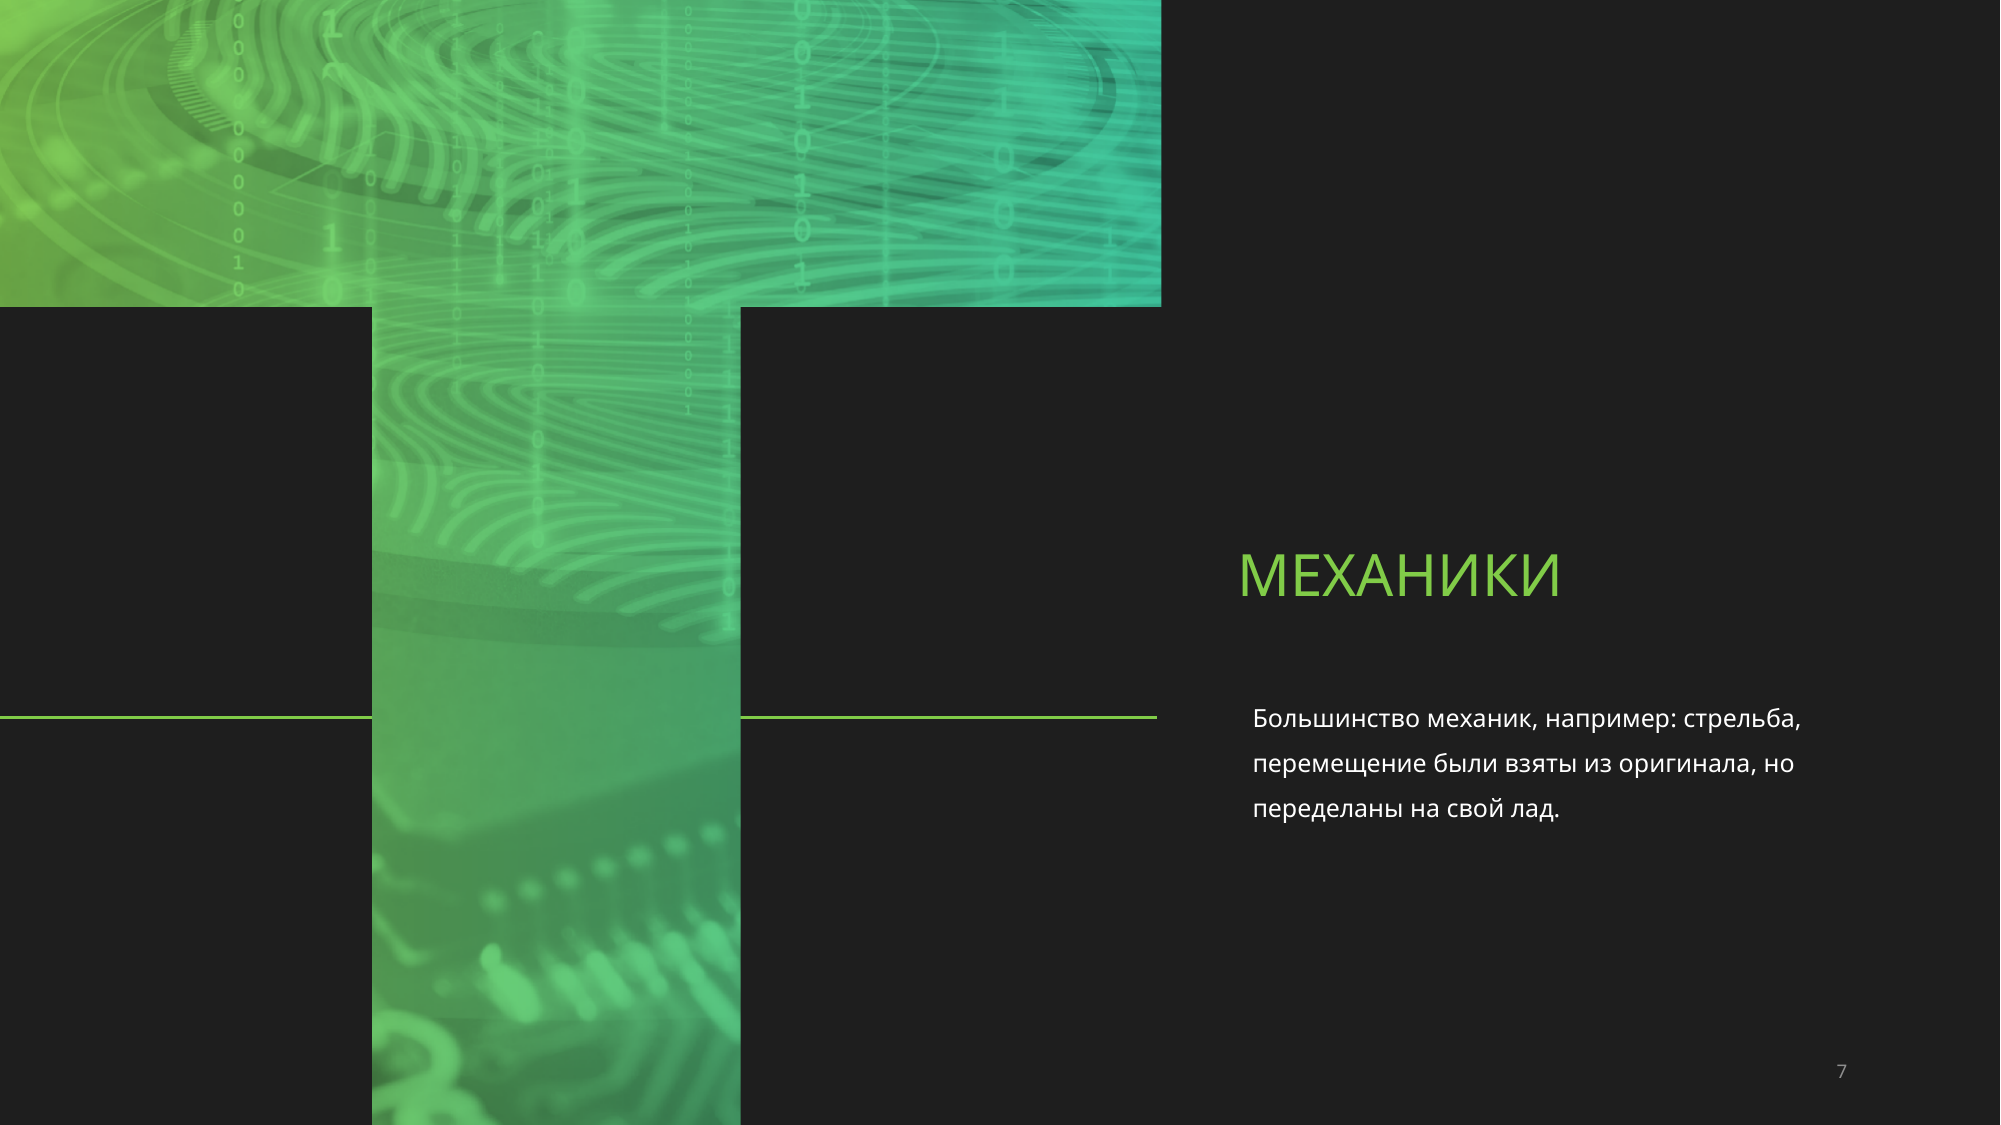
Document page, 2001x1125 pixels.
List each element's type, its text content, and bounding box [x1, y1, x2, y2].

title механики [1237, 380, 1927, 617]
picture [0, 0, 1162, 1125]
list Большинство механик, например: стрельба, перемещение были взяты из оригинала, но переделаны на свой лад. [1237, 680, 1927, 932]
slide_number 7 [1412, 1042, 1863, 1103]
